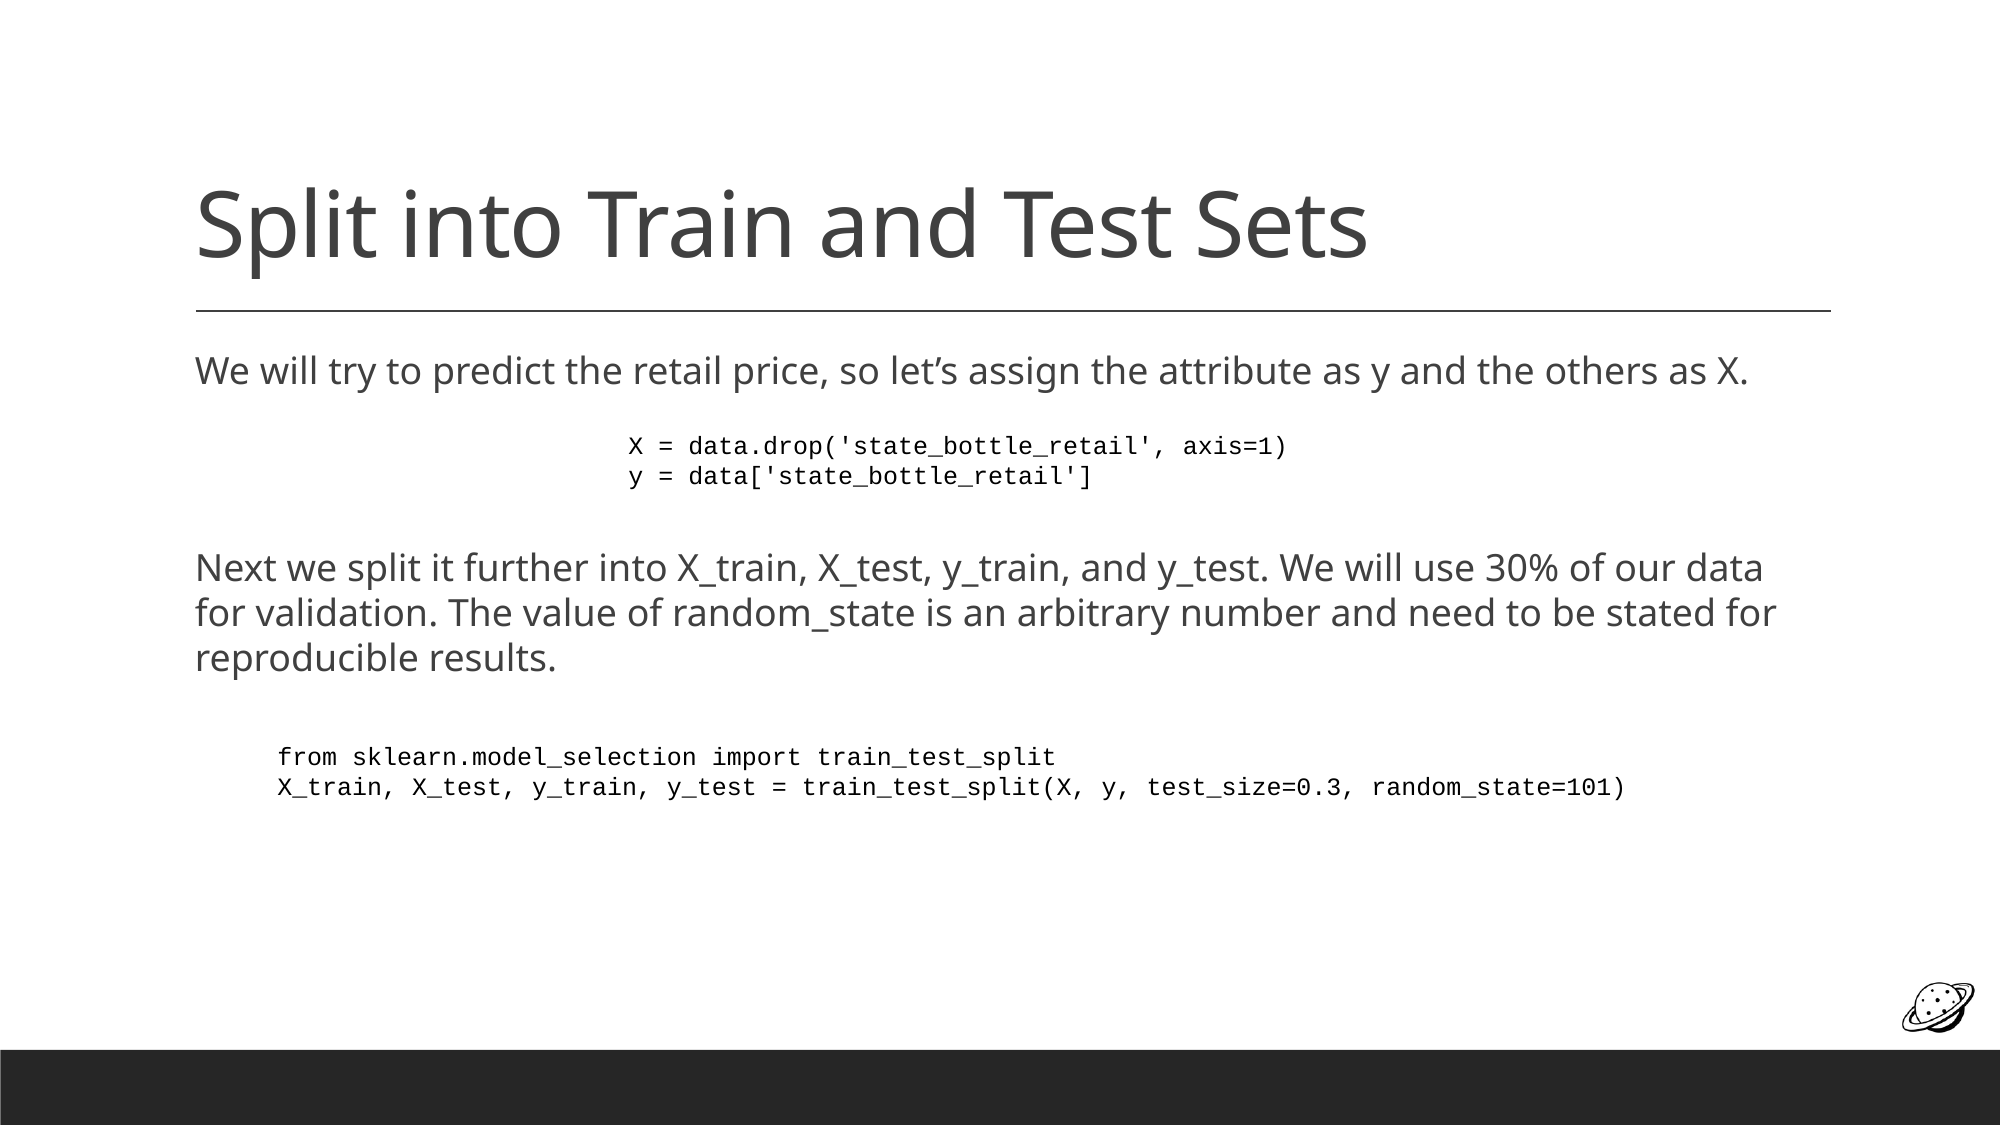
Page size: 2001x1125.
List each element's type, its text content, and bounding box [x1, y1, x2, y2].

text_box Next we split it further into X_train, X_test, y_train, and y_test. We will use 30% of our data for validation. The value of random_state is an arbitrary number and need to be stated for reproducible results. [179, 536, 1830, 687]
text_box We will try to predict the retail price, so let’s assign the attribute as y and the others as X. [179, 339, 1830, 399]
title Split into Train and Test Sets [180, 47, 1830, 285]
text_box X = data.drop('state_bottle_retail', axis=1) y = data['state_bottle_retail'] [613, 421, 1325, 497]
text_box from sklearn.model_selection import train_test_split X_train, X_test, y_train, y_test = train_test_split(X, y, test_size=0.3, random_state=101) [262, 732, 1677, 808]
picture [1892, 962, 1983, 1052]
